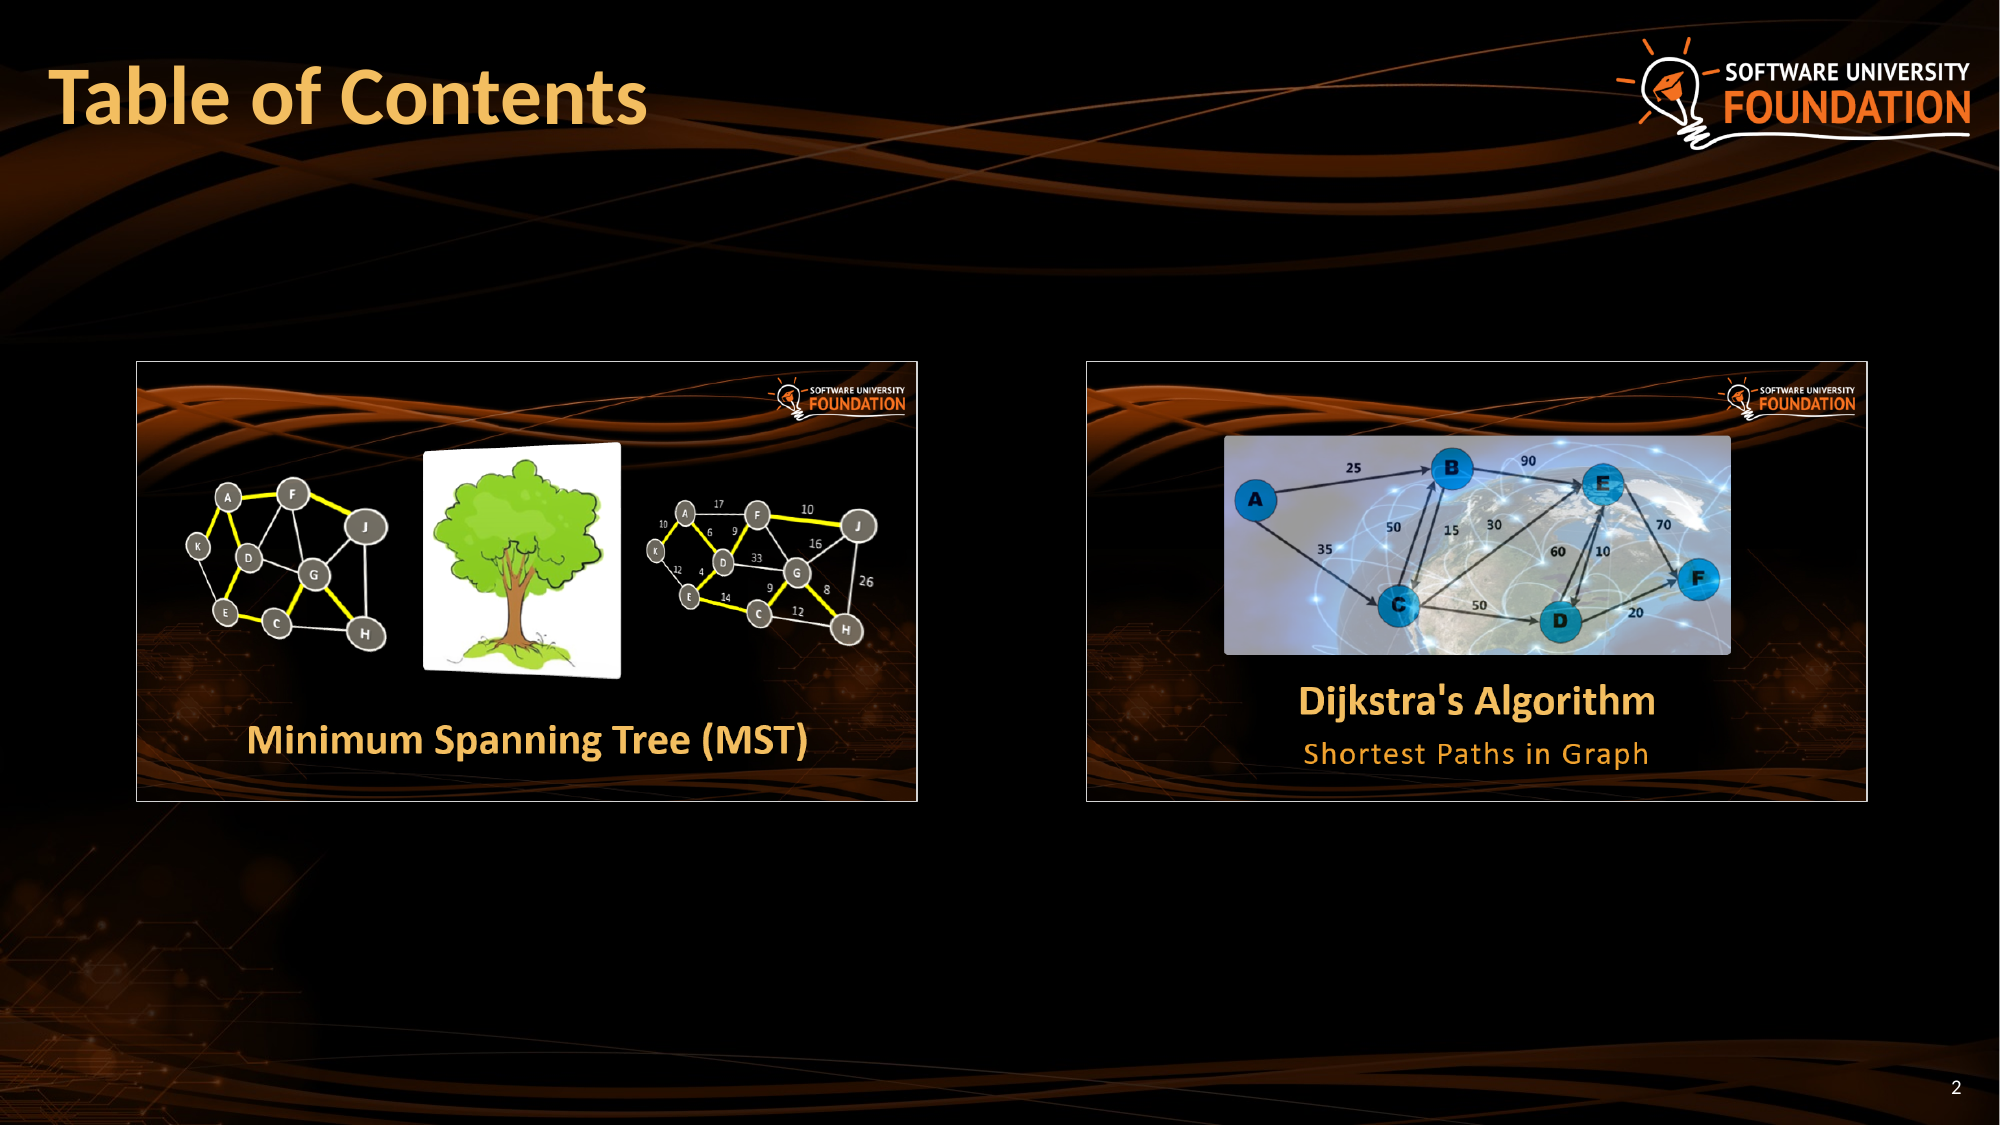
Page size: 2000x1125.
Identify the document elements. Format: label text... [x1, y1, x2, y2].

title Table of Contents [30, 6, 1602, 189]
picture [0, 0, 2000, 1125]
slide_number ‹#› [1897, 1070, 1968, 1103]
